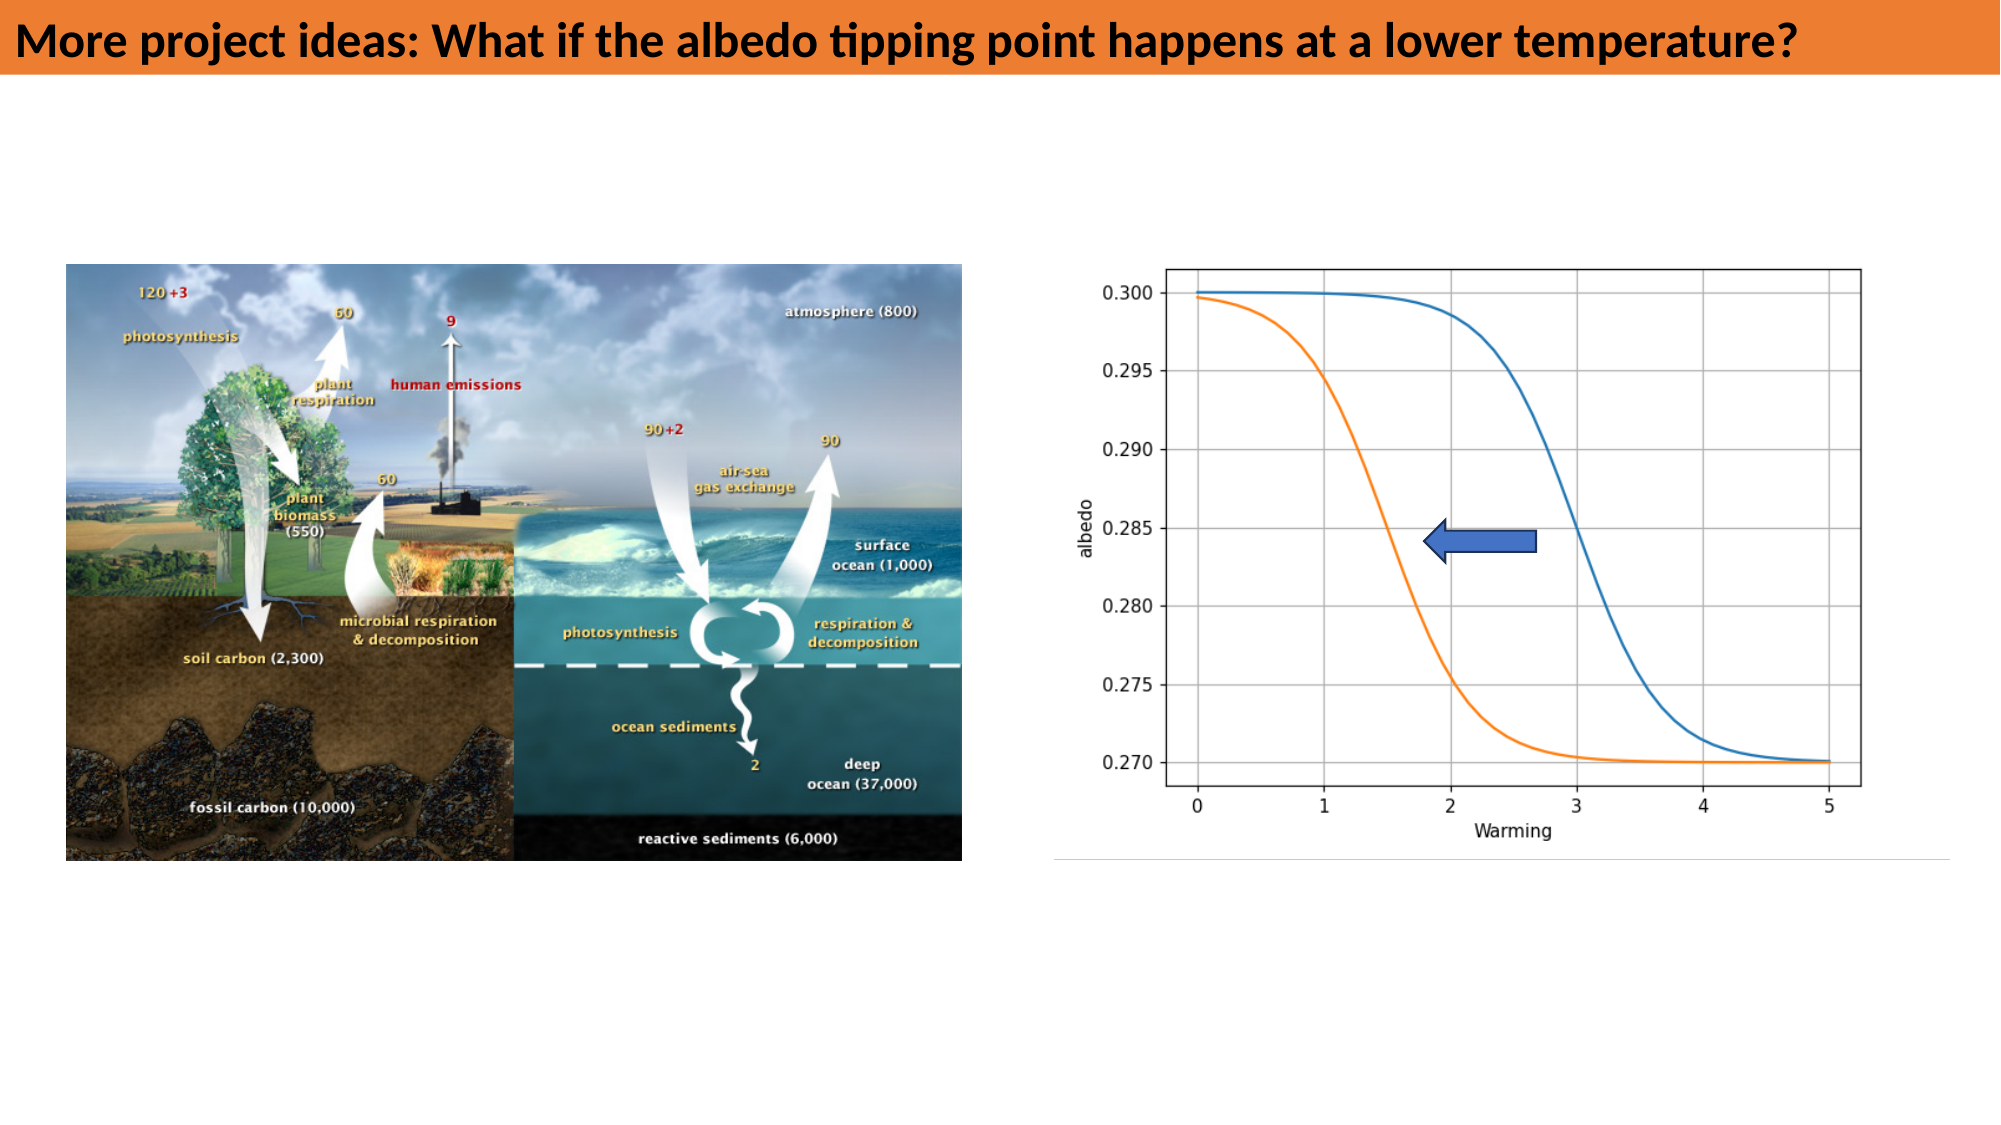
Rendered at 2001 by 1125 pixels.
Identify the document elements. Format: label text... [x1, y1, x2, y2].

text_box More project ideas: What if the albedo tipping point happens at a lower temperature? [0, 0, 2000, 75]
picture [1054, 189, 1950, 861]
picture [66, 264, 962, 861]
